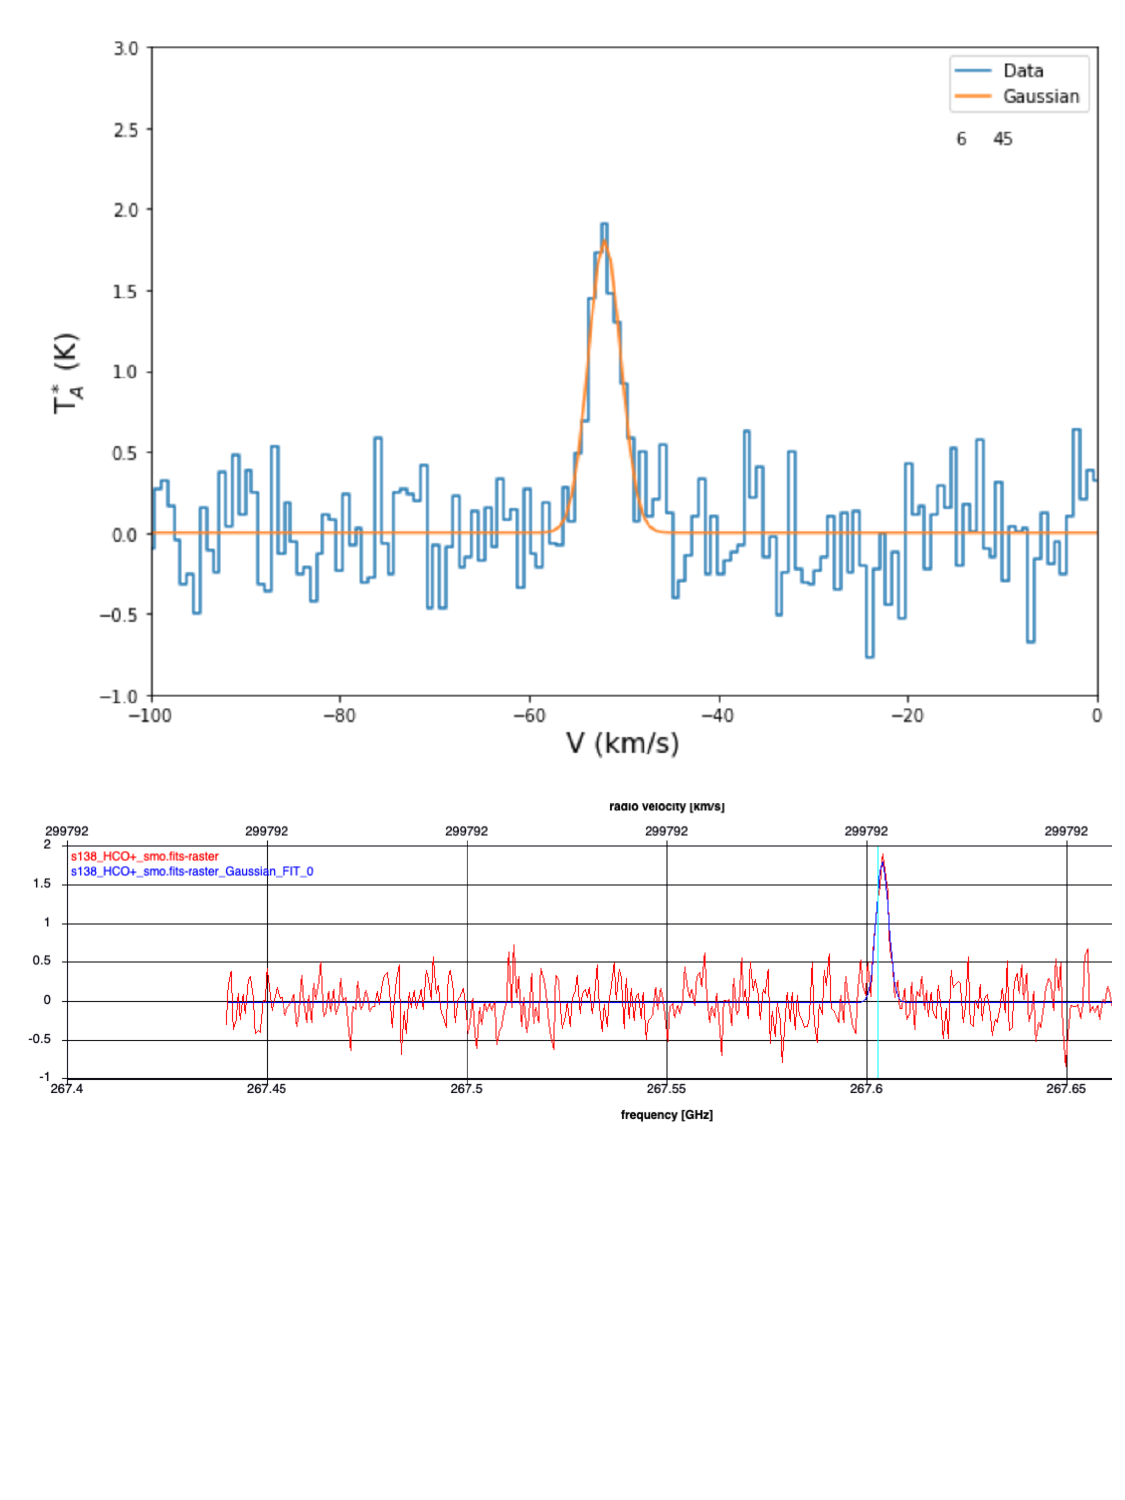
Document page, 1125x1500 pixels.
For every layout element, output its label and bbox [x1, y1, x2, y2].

picture [20, 24, 1125, 771]
picture [7, 803, 1112, 1131]
